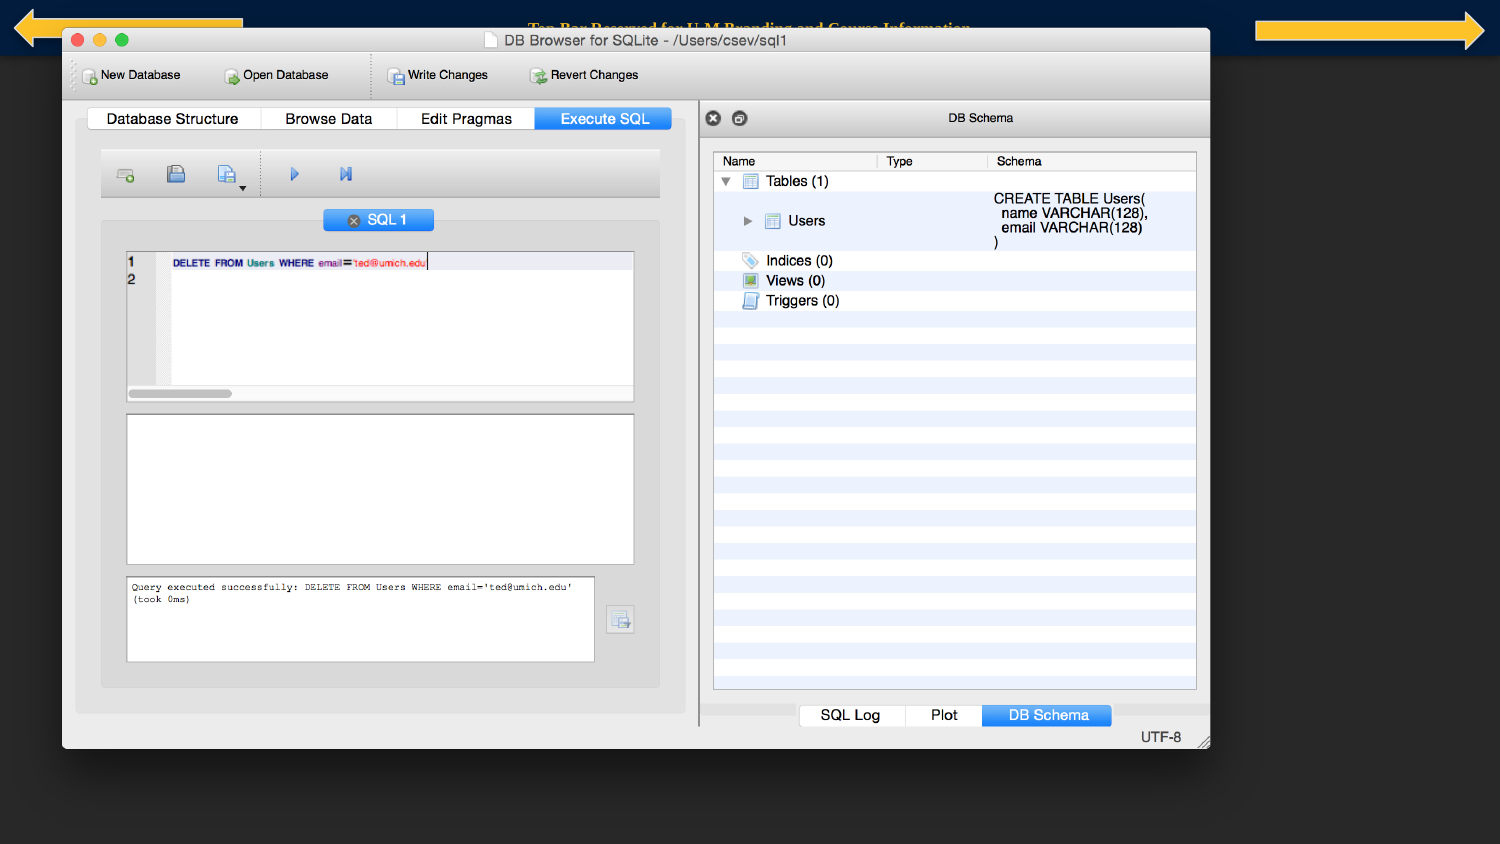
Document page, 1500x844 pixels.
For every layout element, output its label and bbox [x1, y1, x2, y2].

picture [0, 0, 1272, 837]
